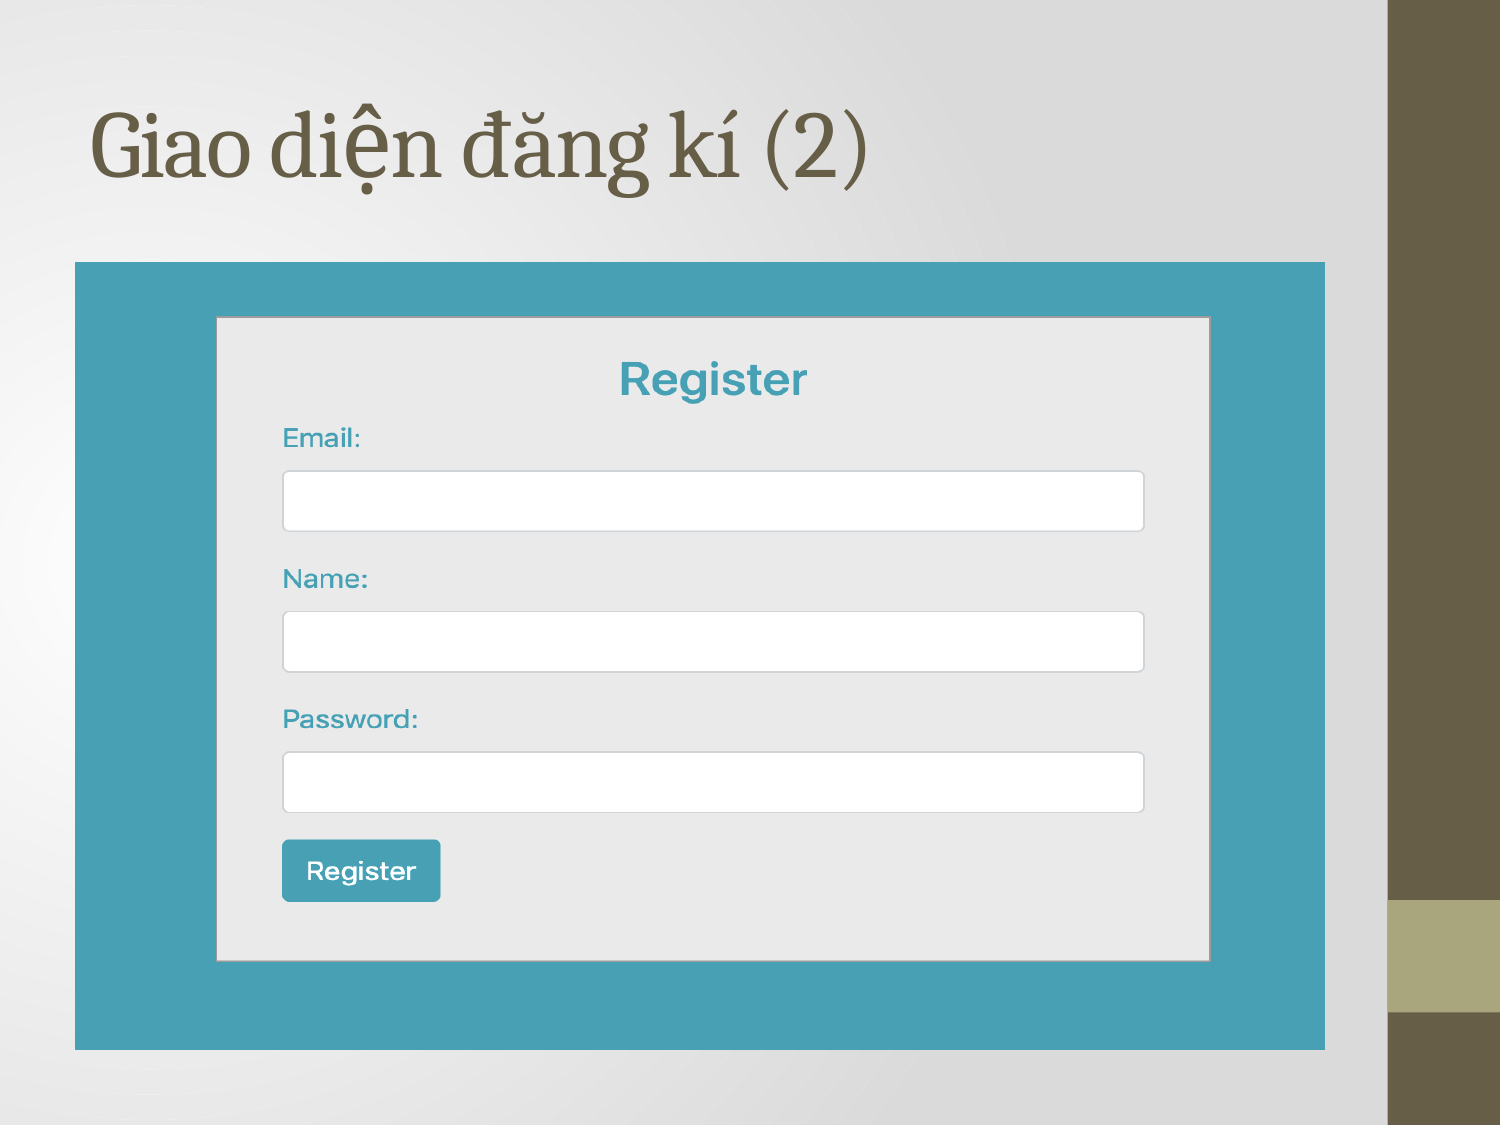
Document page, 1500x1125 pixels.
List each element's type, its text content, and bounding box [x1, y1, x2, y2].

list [74, 261, 1326, 1051]
title Giao diện đăng kí (2) [75, 45, 1325, 233]
